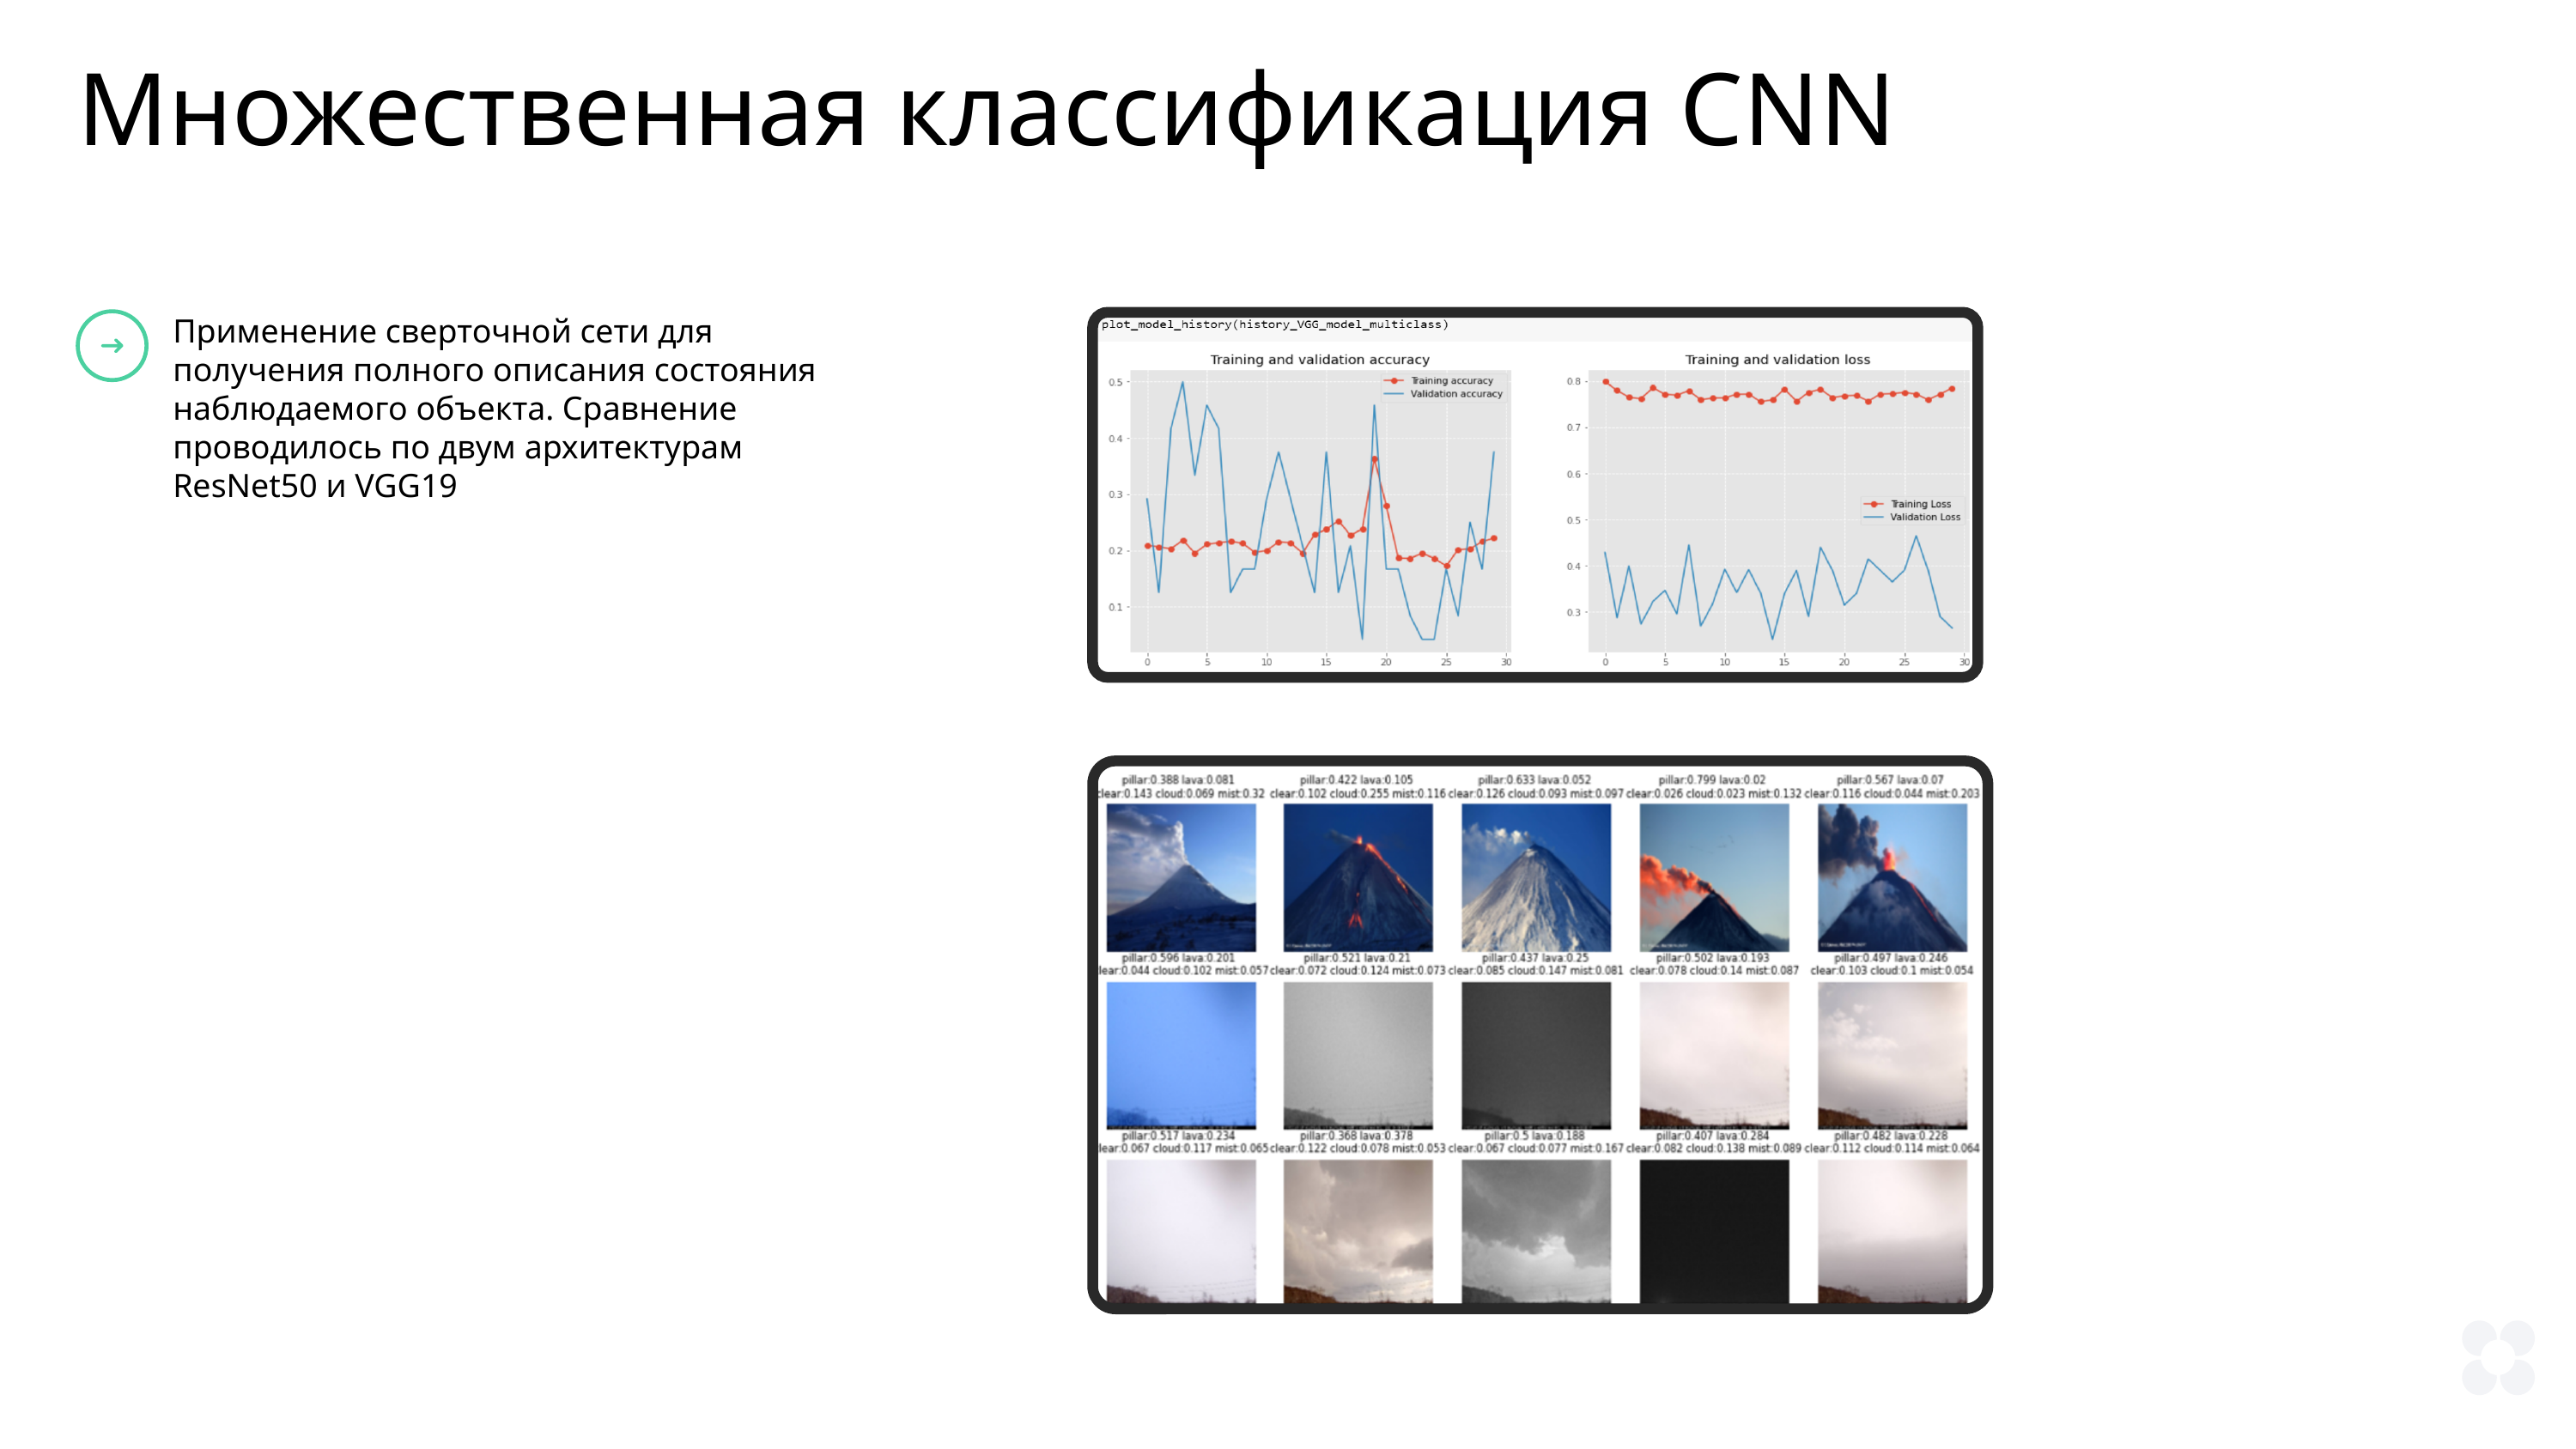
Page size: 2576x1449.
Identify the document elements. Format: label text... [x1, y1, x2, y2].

picture [1092, 761, 1989, 1309]
text_box Применение сверточной сети для получения полного описания состояния наблюдаемого объекта. Сравнение проводилось по двум архитектурам ResNet50 и VGG19 [173, 311, 884, 870]
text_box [77, 311, 147, 381]
text_box Множественная классификация CNN [77, 69, 2091, 278]
picture [1092, 312, 1978, 678]
